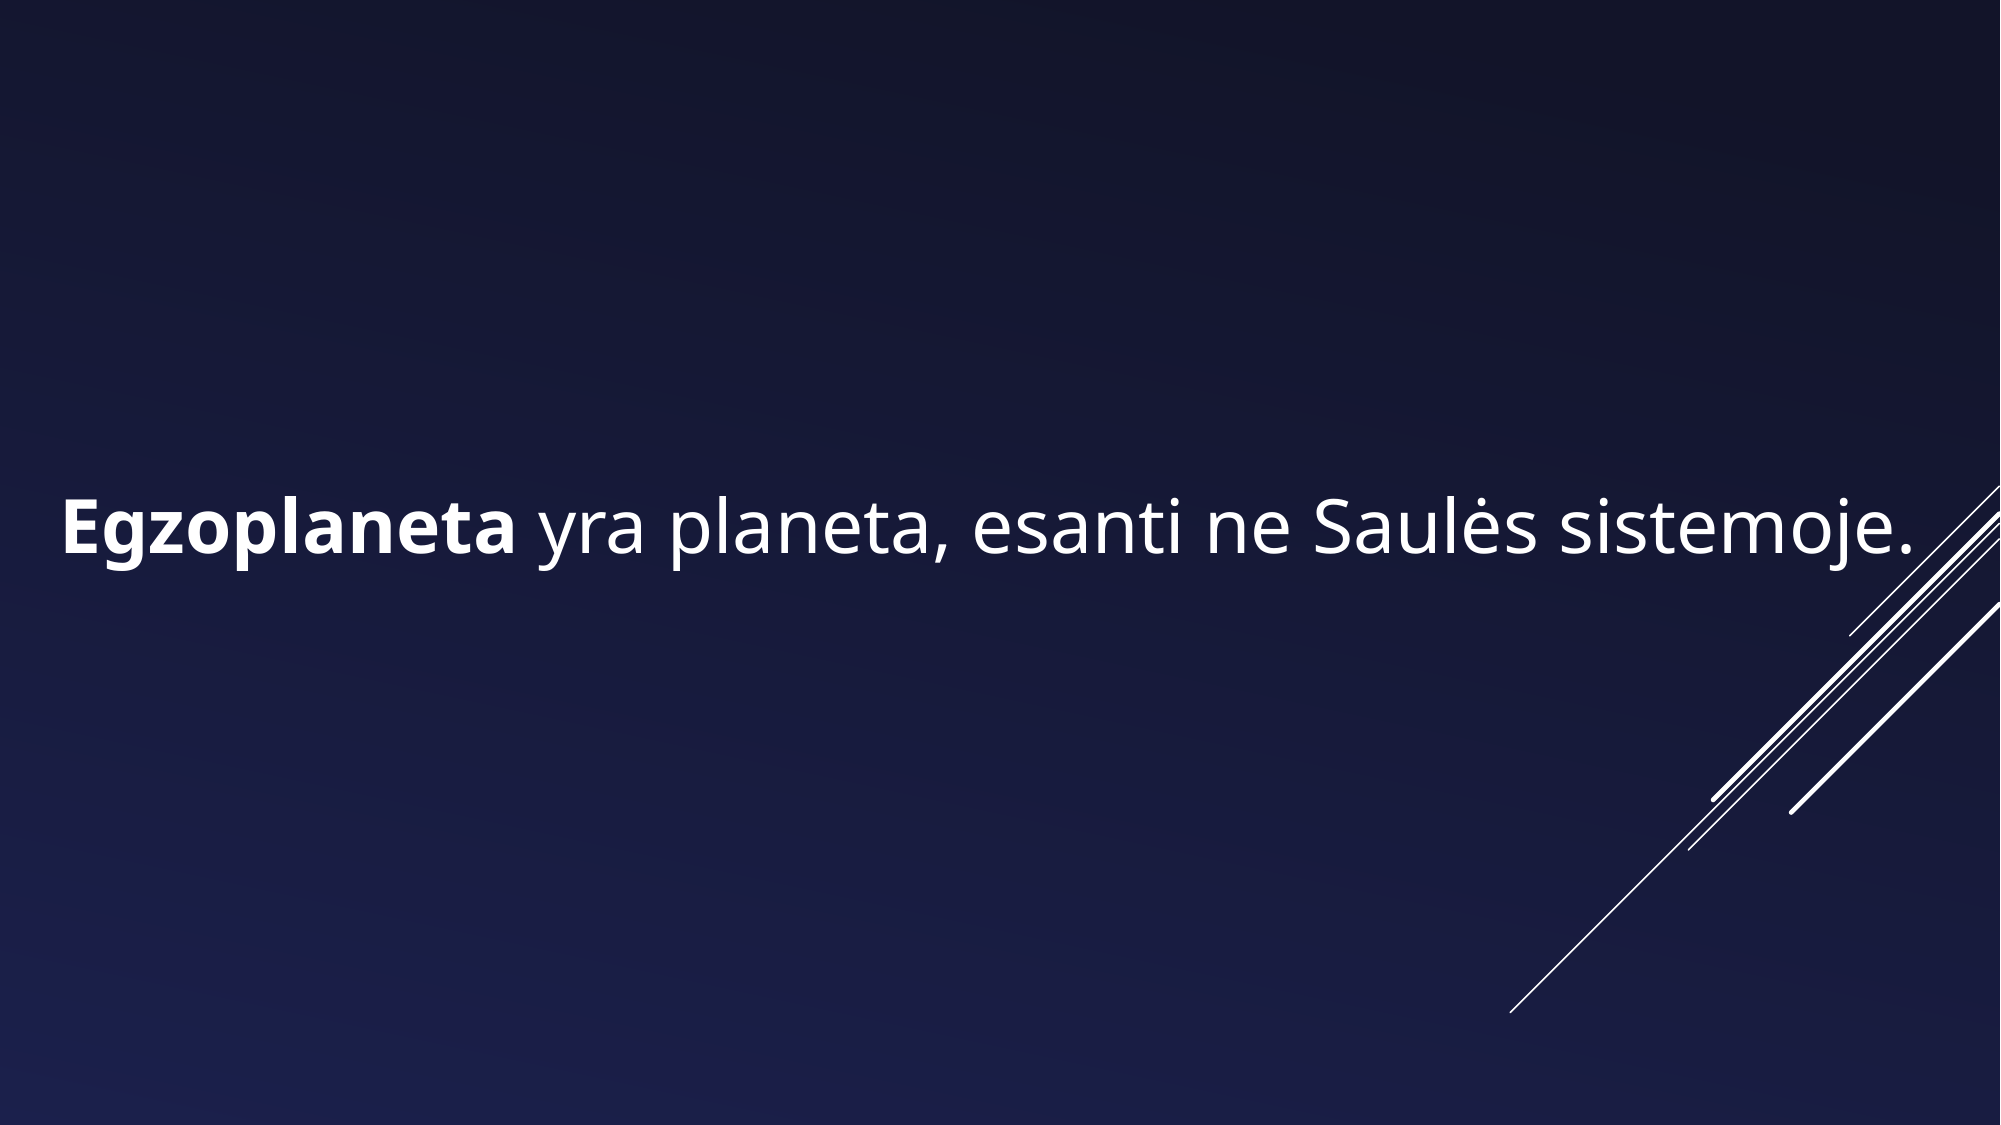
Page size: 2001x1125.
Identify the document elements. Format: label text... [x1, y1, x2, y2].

list Egzoplaneta yra planeta, esanti ne Saulės sistemoje. [44, 470, 2000, 1039]
